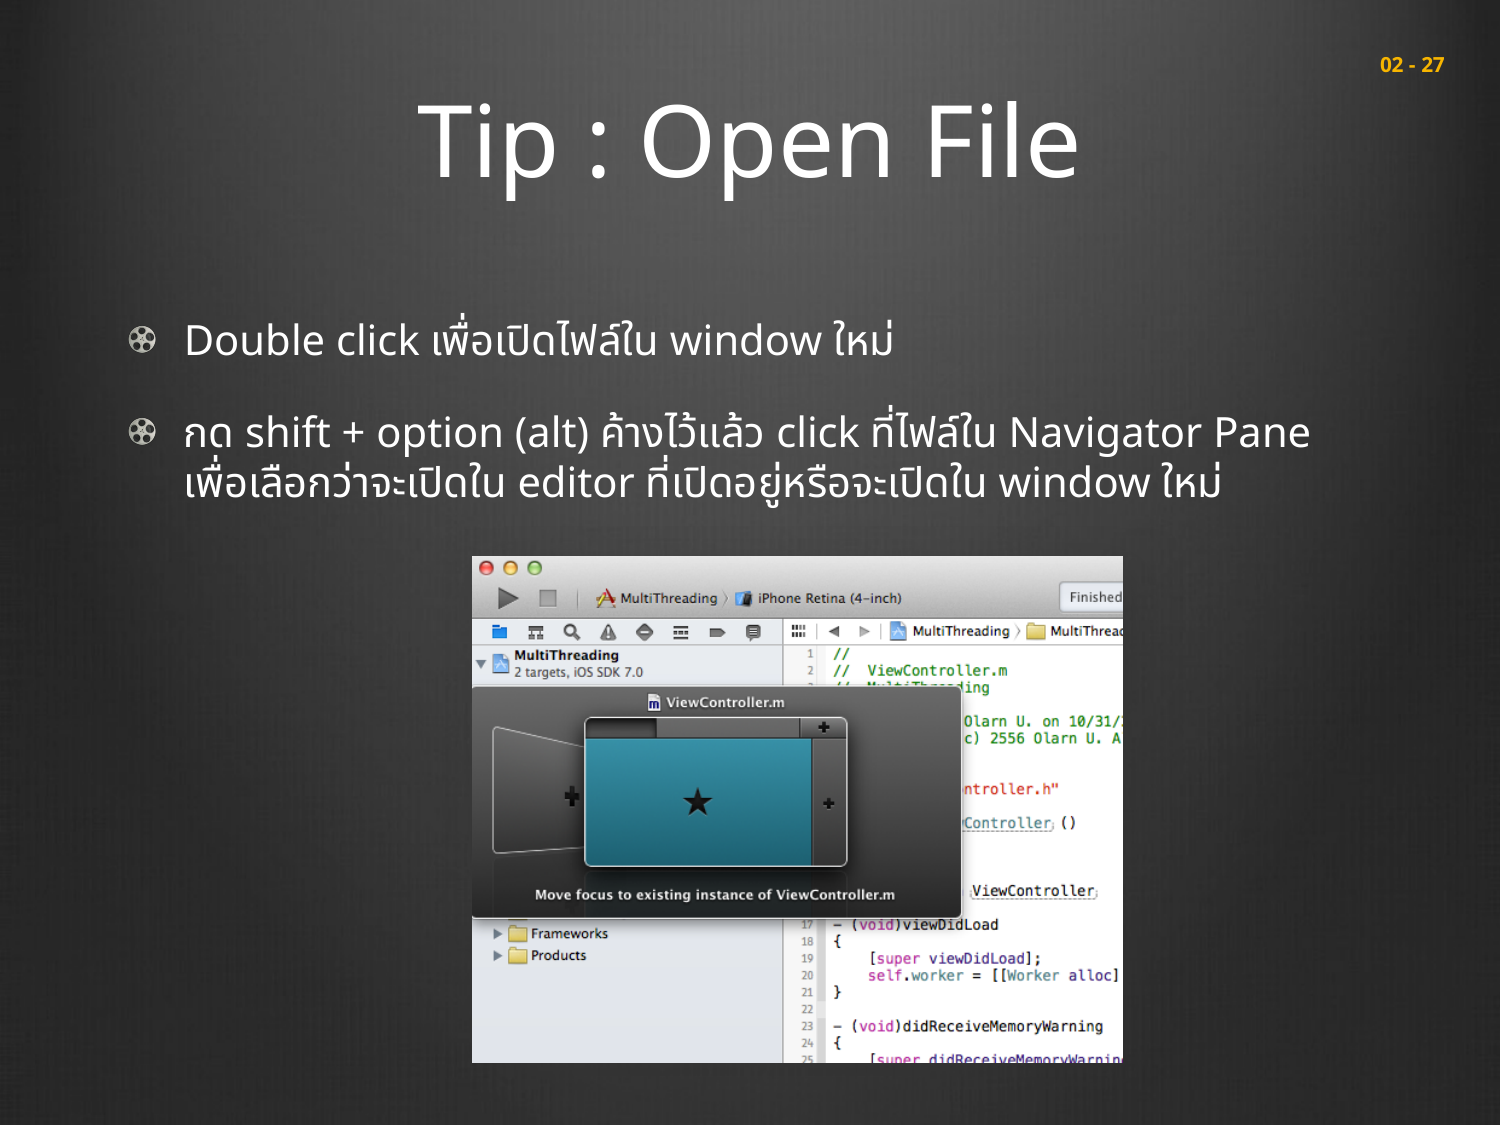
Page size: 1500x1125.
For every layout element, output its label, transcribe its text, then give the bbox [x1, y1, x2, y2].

title Tip : Open File [112, 19, 1388, 255]
text_box 02 - 27 [1306, 43, 1460, 86]
picture [127, 324, 157, 354]
picture [127, 416, 157, 446]
picture [472, 556, 1123, 1063]
list Double click เพื่อเปิดไฟล์ใน window ใหม่ กด shift + option (alt) ค้างไว้แล้ว click ที่ไฟล์ใน Navigator Pane เพื่อเลือกว่าจะเปิดใน editor ที่เปิดอยู่หรือจะเปิดใน window ใหม่ [112, 306, 1388, 1005]
